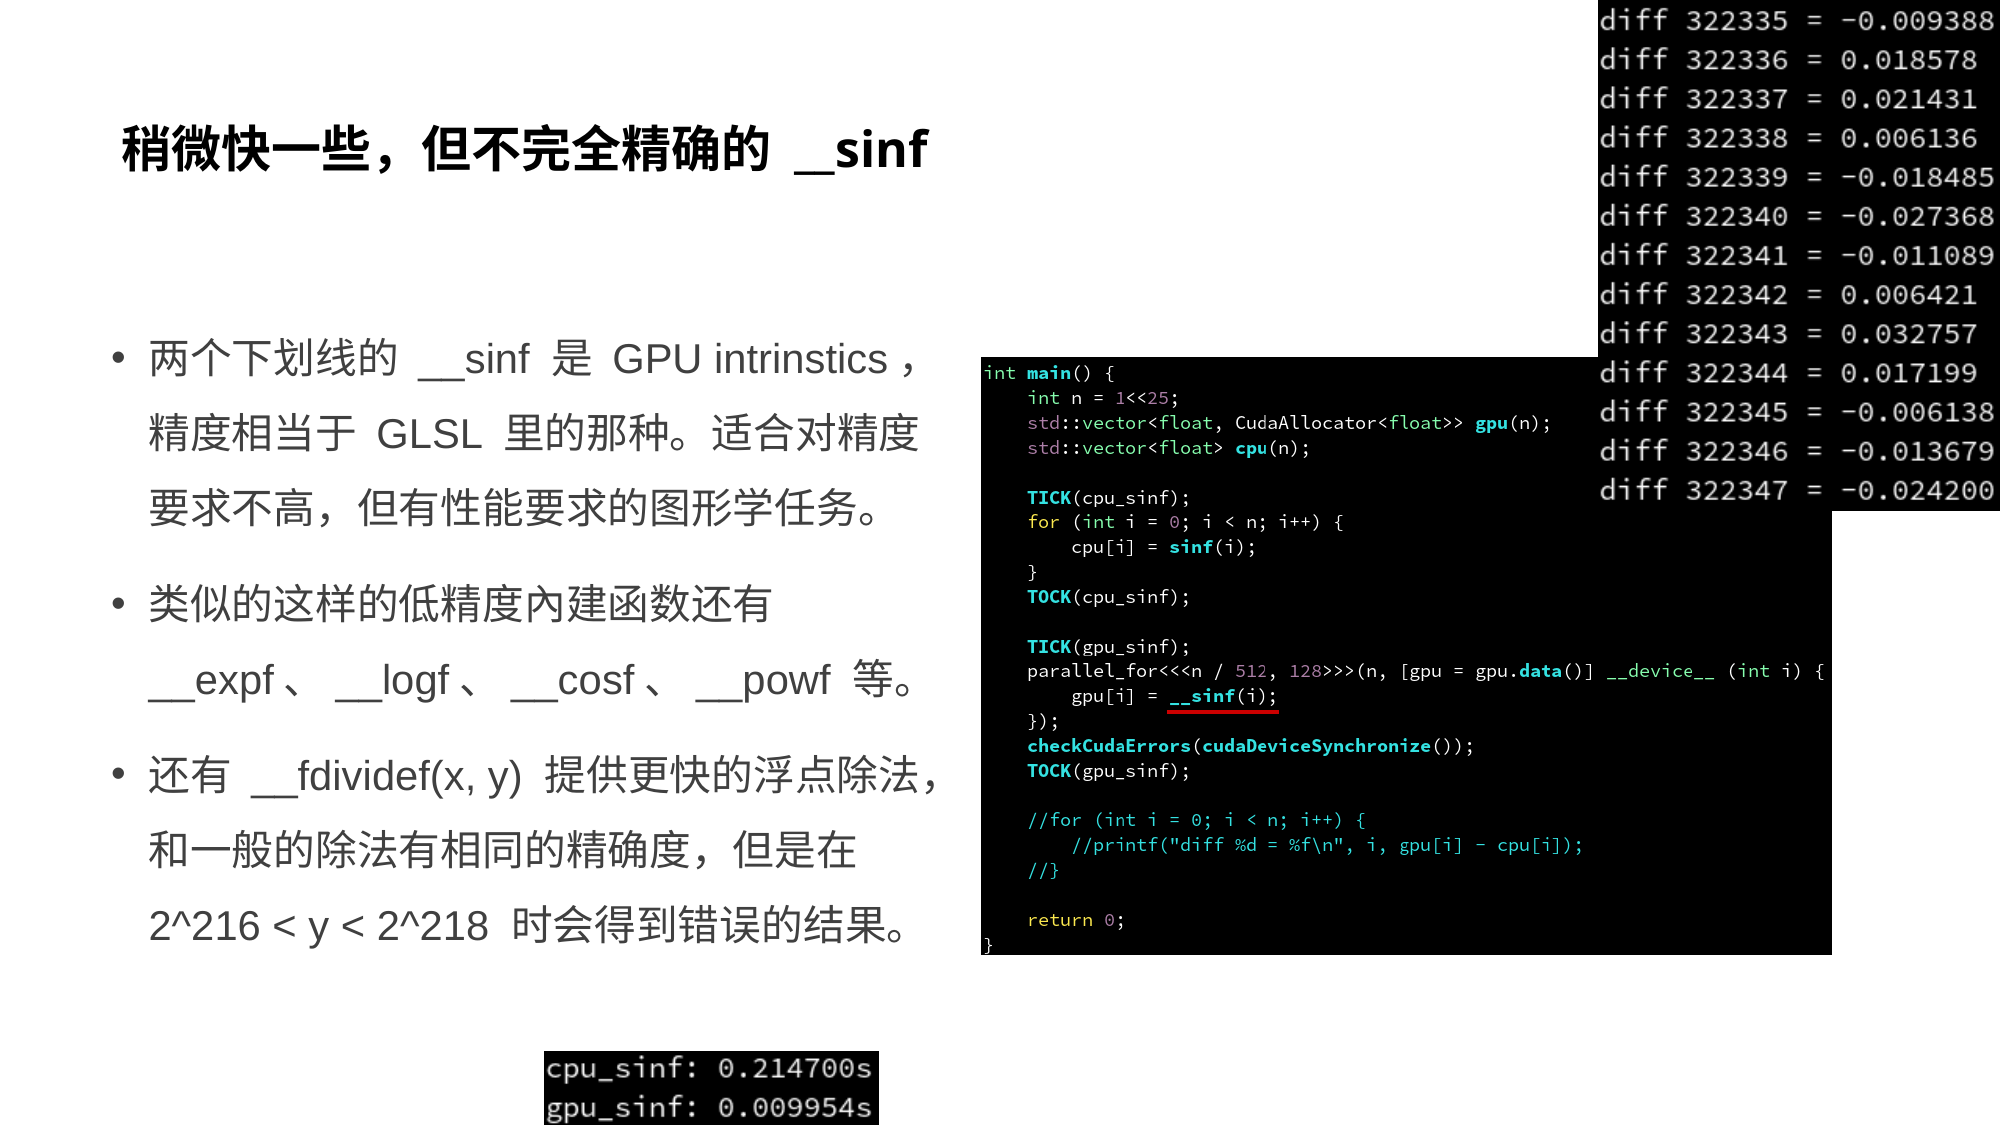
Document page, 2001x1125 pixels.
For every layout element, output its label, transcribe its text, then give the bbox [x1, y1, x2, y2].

list 两个下划线的 __sinf 是 GPU intrinstics，精度相当于 GLSL 里的那种。适合对精度要求不高，但有性能要求的图形学任务。 类似的这样的低精度內建函数还有 __expf、__logf、__cosf、__powf 等。 还有 __fdividef(x, y) 提供更快的浮点除法，和一般的除法有相同的精确度，但是在 2^216 < y < 2^218 时会得到错误的结果。 [96, 299, 957, 1014]
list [981, 357, 1832, 955]
picture [544, 1051, 879, 1125]
picture [1598, 0, 2000, 511]
title 稍微快一些，但不完全精确的 __sinf [106, 42, 1598, 260]
